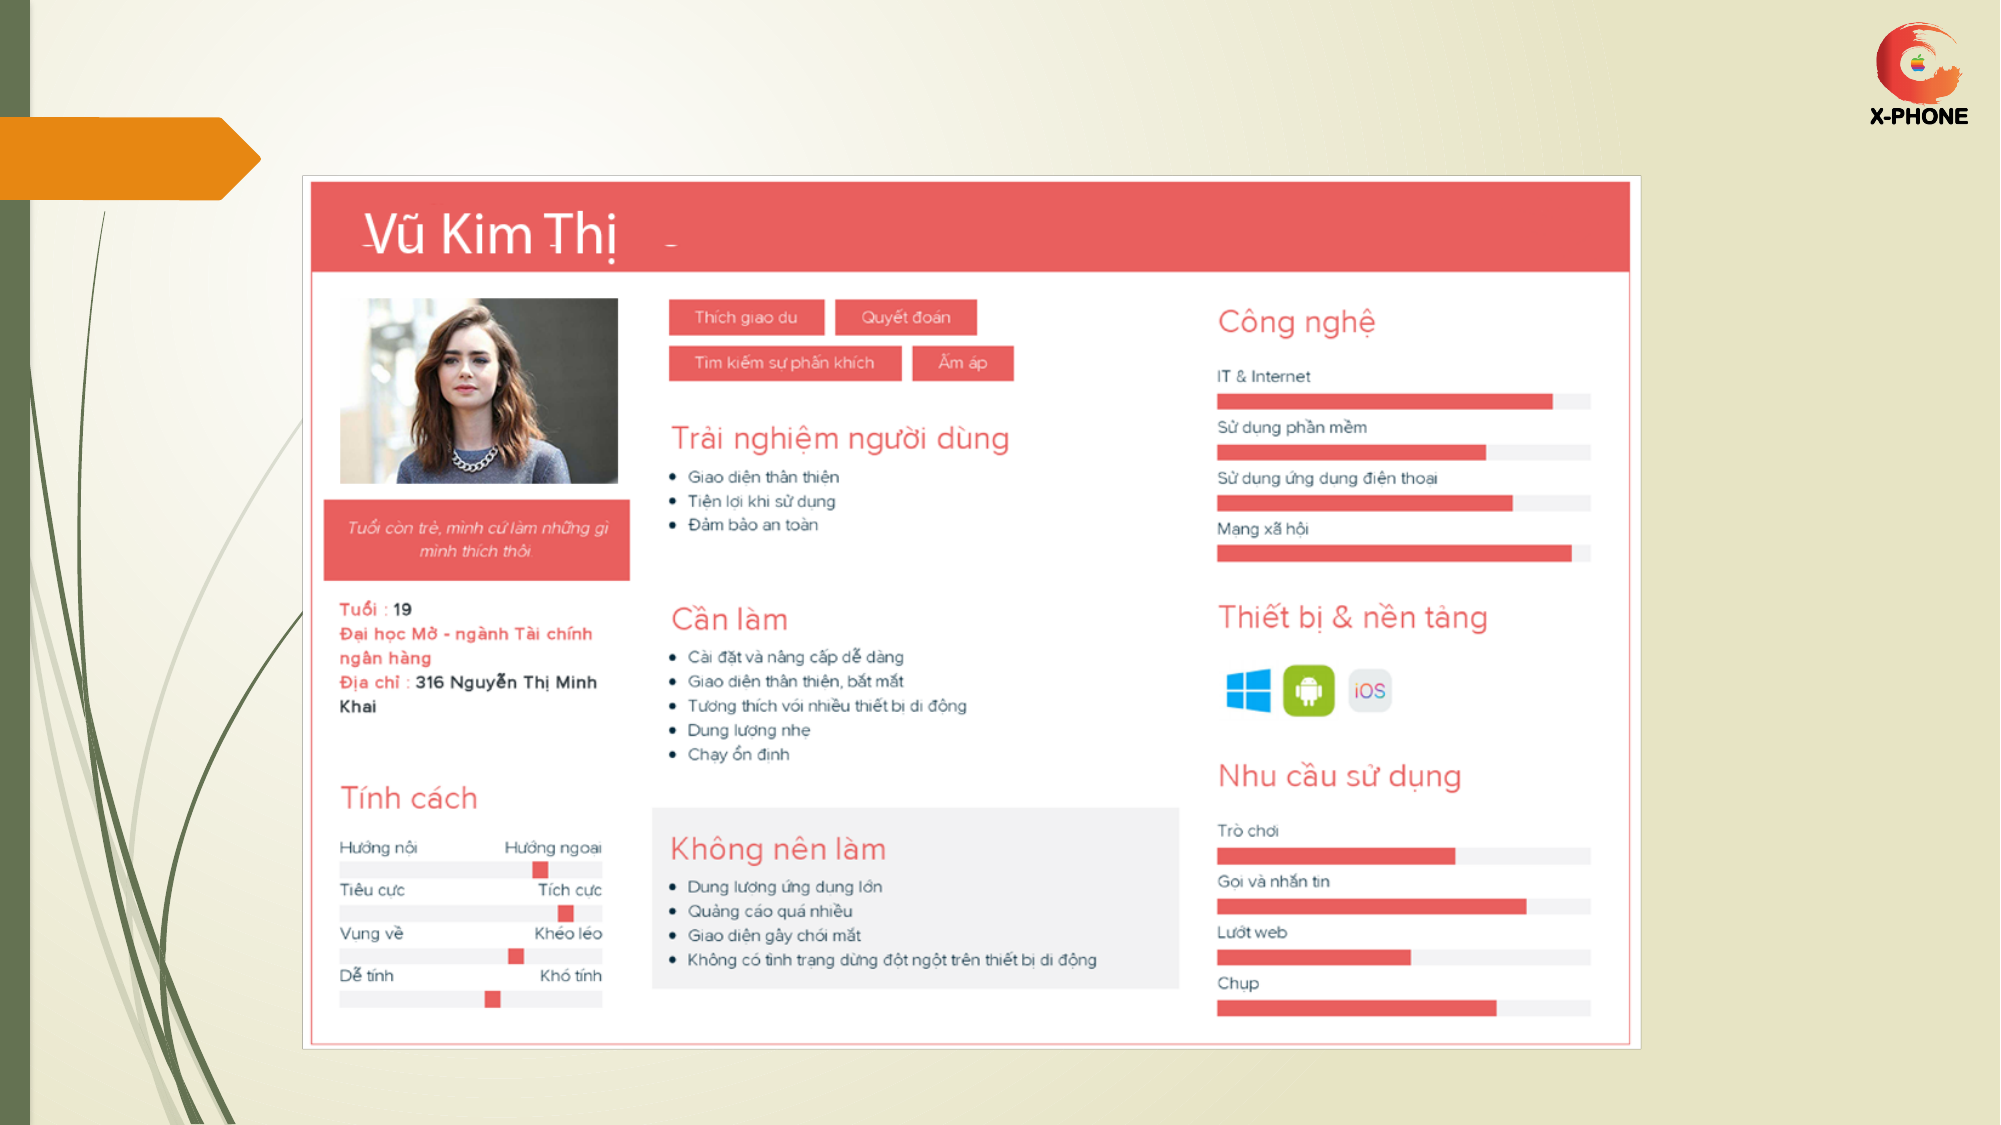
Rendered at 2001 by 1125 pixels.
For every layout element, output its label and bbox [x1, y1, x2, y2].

picture [208, 153, 1737, 1071]
picture [1866, 22, 1974, 130]
